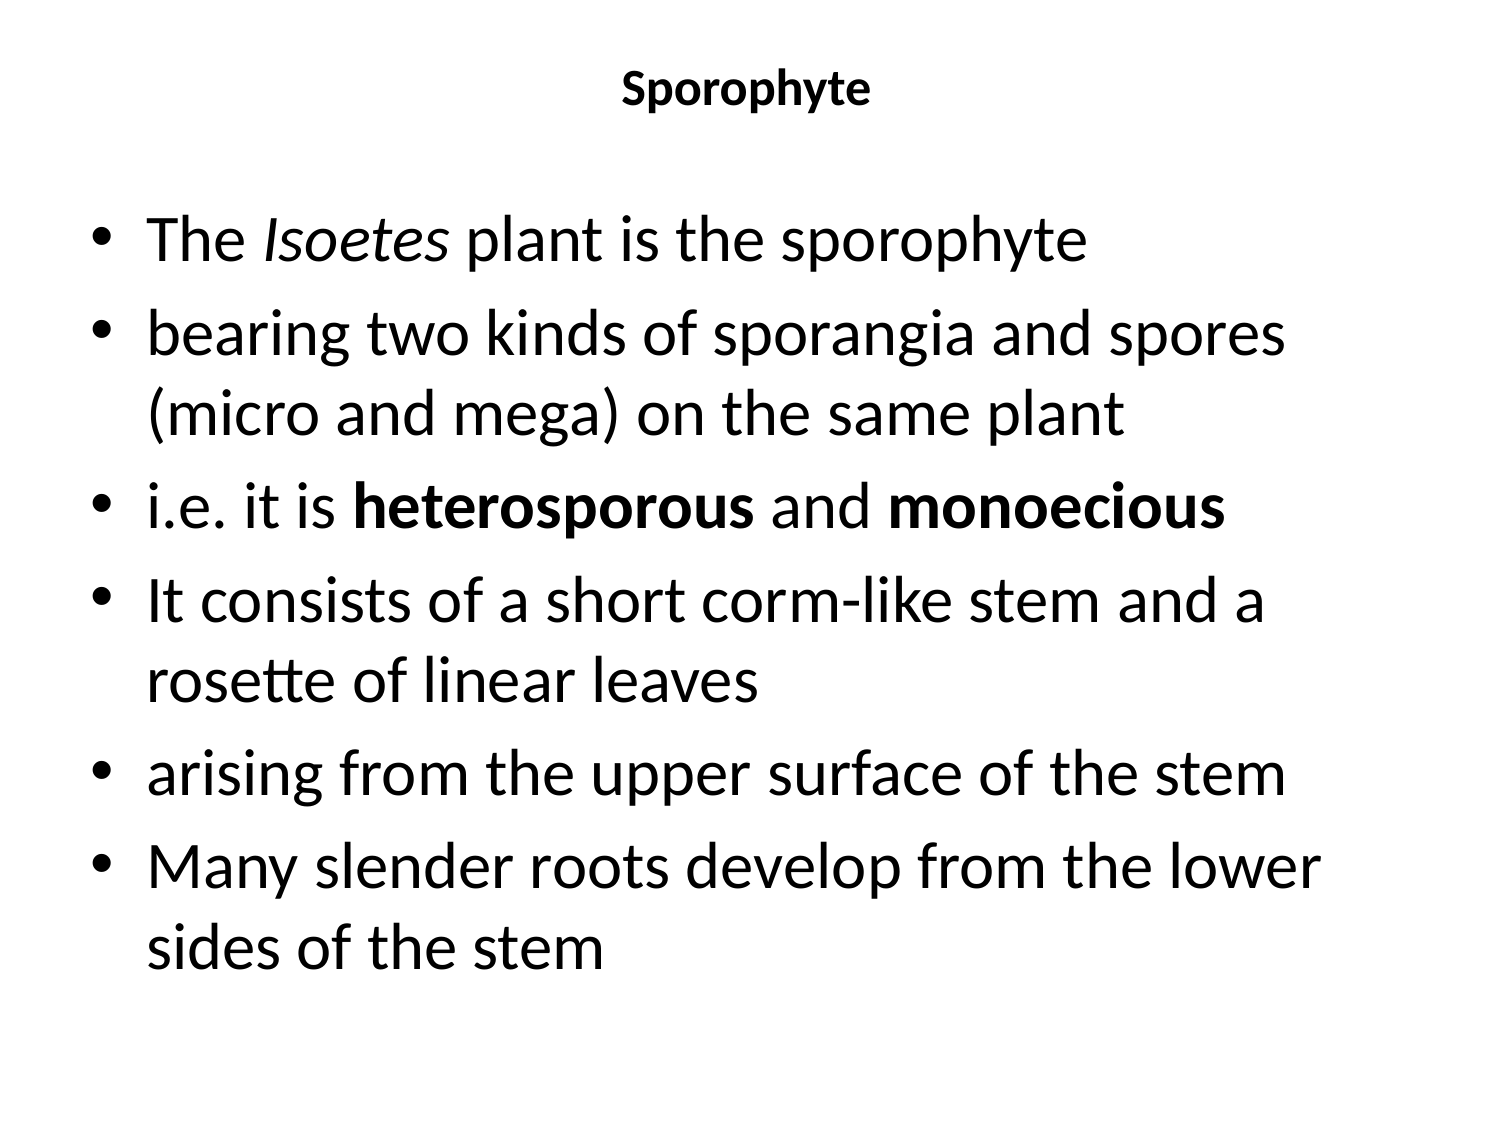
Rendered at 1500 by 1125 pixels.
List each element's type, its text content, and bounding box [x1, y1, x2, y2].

list The Isoetes plant is the sporophyte bearing two kinds of sporangia and spores (micro and mega) on the same plant i.e. it is heterosporous and monoecious It consists of a short corm-like stem and a rosette of linear leaves arising from the upper surface of the stem Many slender roots develop from the lower sides of the stem [75, 187, 1430, 1043]
title Sporophyte [75, 45, 1418, 187]
